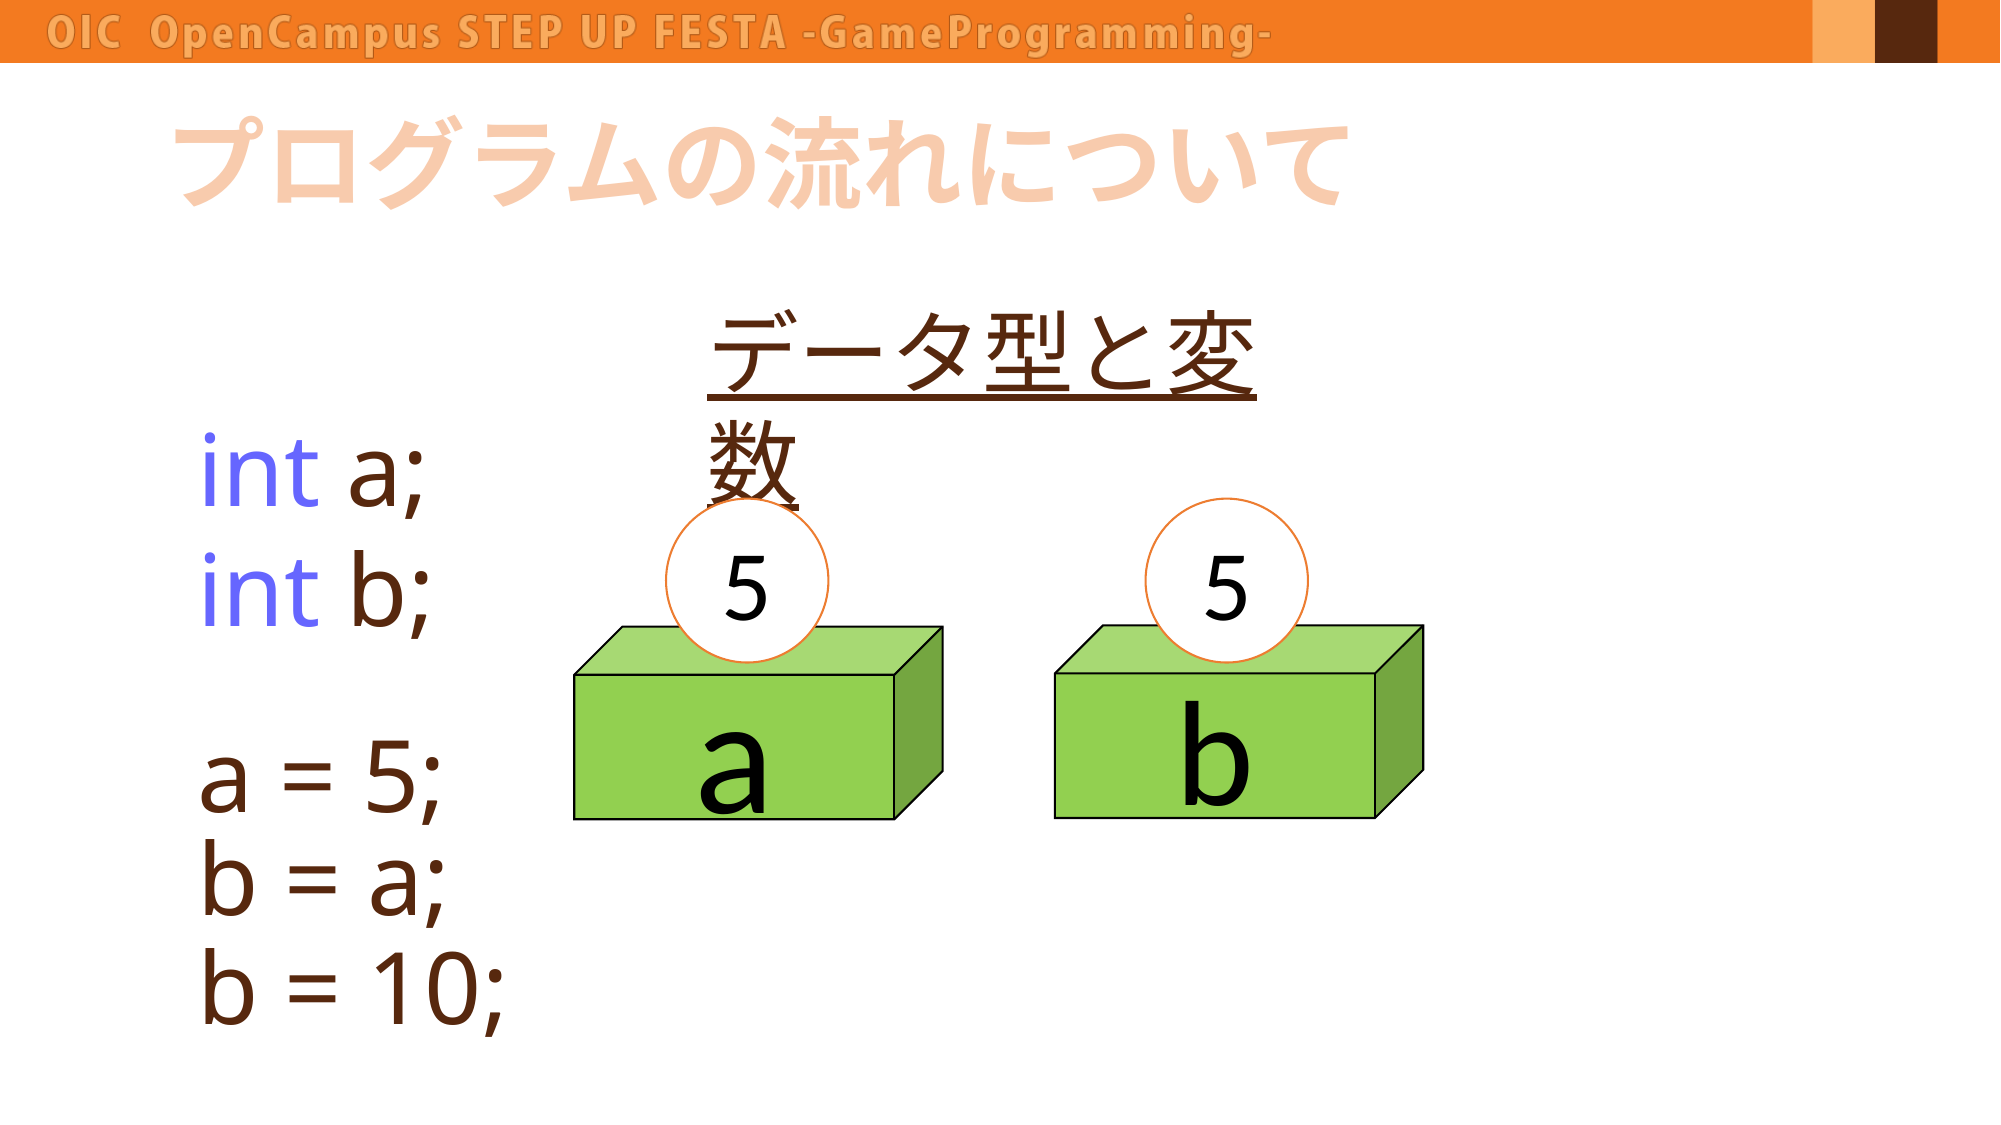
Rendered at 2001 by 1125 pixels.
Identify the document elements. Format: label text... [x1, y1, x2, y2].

text_box b = 10; [182, 916, 654, 1052]
text_box int a; int b; [182, 398, 654, 654]
text_box a = 5; [182, 705, 654, 807]
picture [0, 0, 2000, 63]
text_box プログラムの流れについて [150, 93, 1375, 229]
text_box 5 [1144, 497, 1309, 664]
text_box a [573, 625, 944, 821]
text_box 5 [664, 497, 830, 664]
text_box データ型と変数 [692, 288, 1308, 523]
text_box b = a; [182, 807, 654, 916]
text_box b [1053, 624, 1425, 820]
